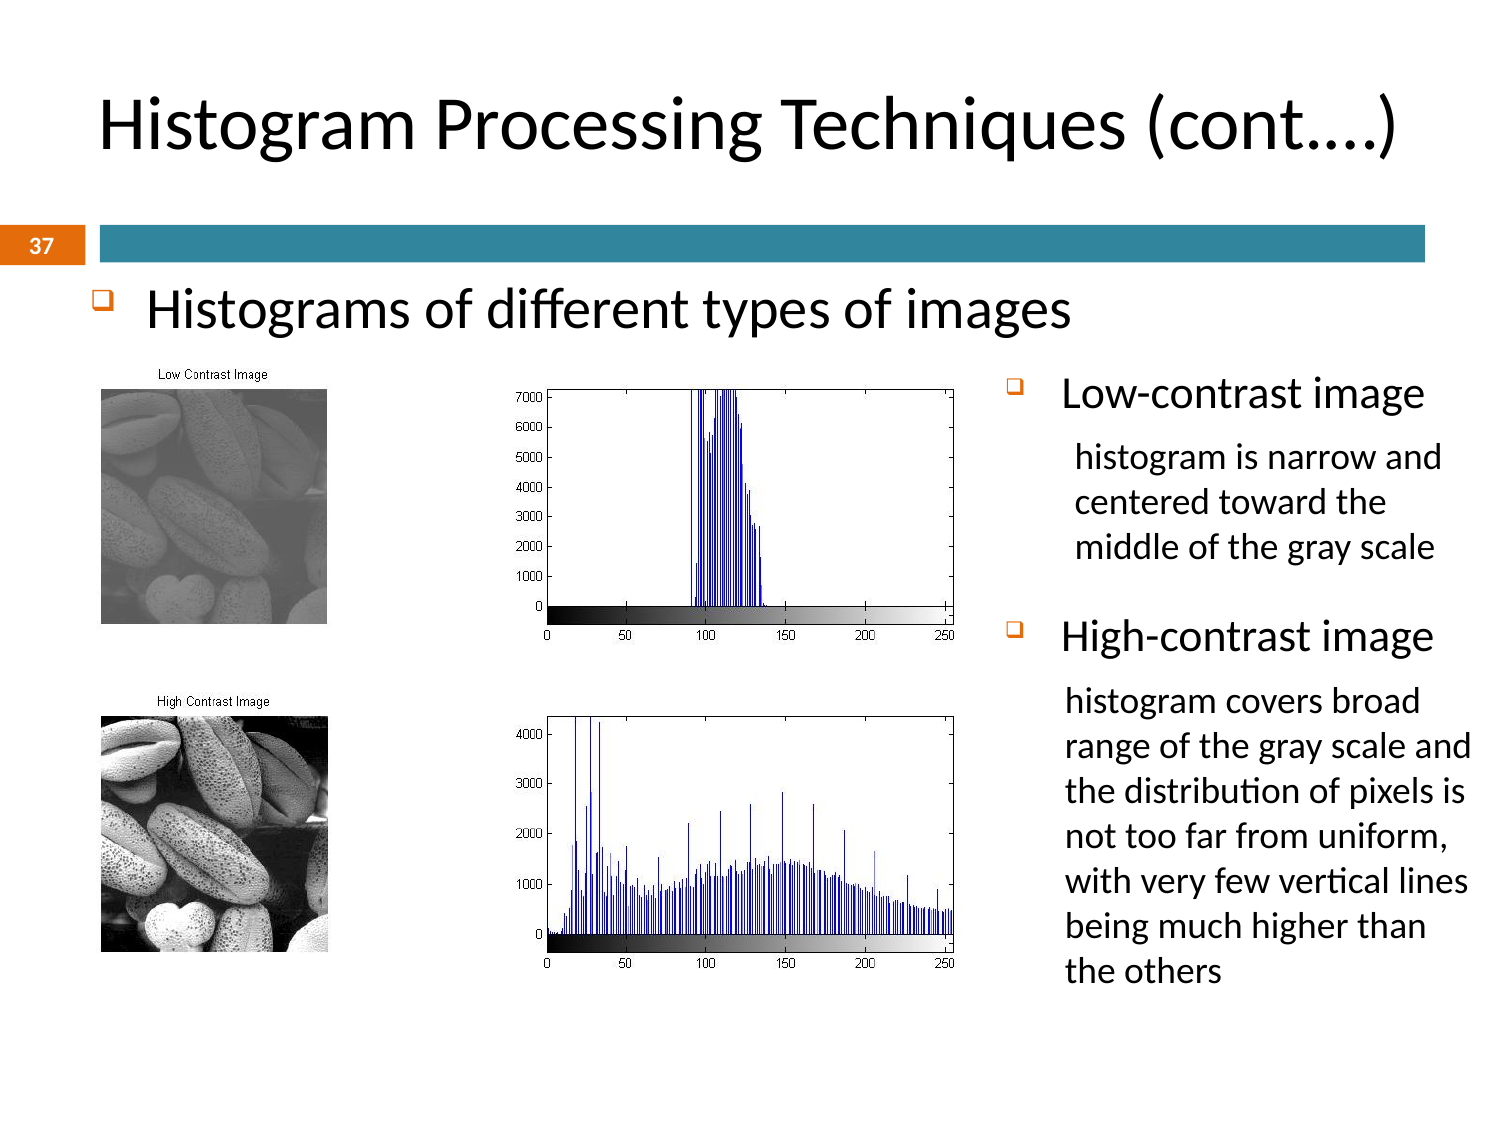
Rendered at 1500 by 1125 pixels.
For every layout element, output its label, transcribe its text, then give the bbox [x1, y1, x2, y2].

text_box High-contrast image [991, 598, 1450, 668]
text_box histogram is narrow and centered toward the middle of the gray scale [1059, 424, 1475, 575]
picture [62, 349, 988, 988]
text_box [98, 223, 1427, 265]
list Histograms of different types of images [991, 426, 1425, 598]
text_box Low-contrast image [991, 355, 1441, 426]
list Histograms of different types of images [75, 668, 1425, 1005]
list Histograms of different types of images [75, 262, 1425, 355]
text_box histogram covers broad range of the gray scale and the distribution of pixels is not too far from uniform, with very few vertical lines being much higher than the others [1049, 668, 1500, 999]
slide_number 37 [0, 224, 86, 266]
title Histogram Processing Techniques (cont.…) [75, 24, 1425, 213]
